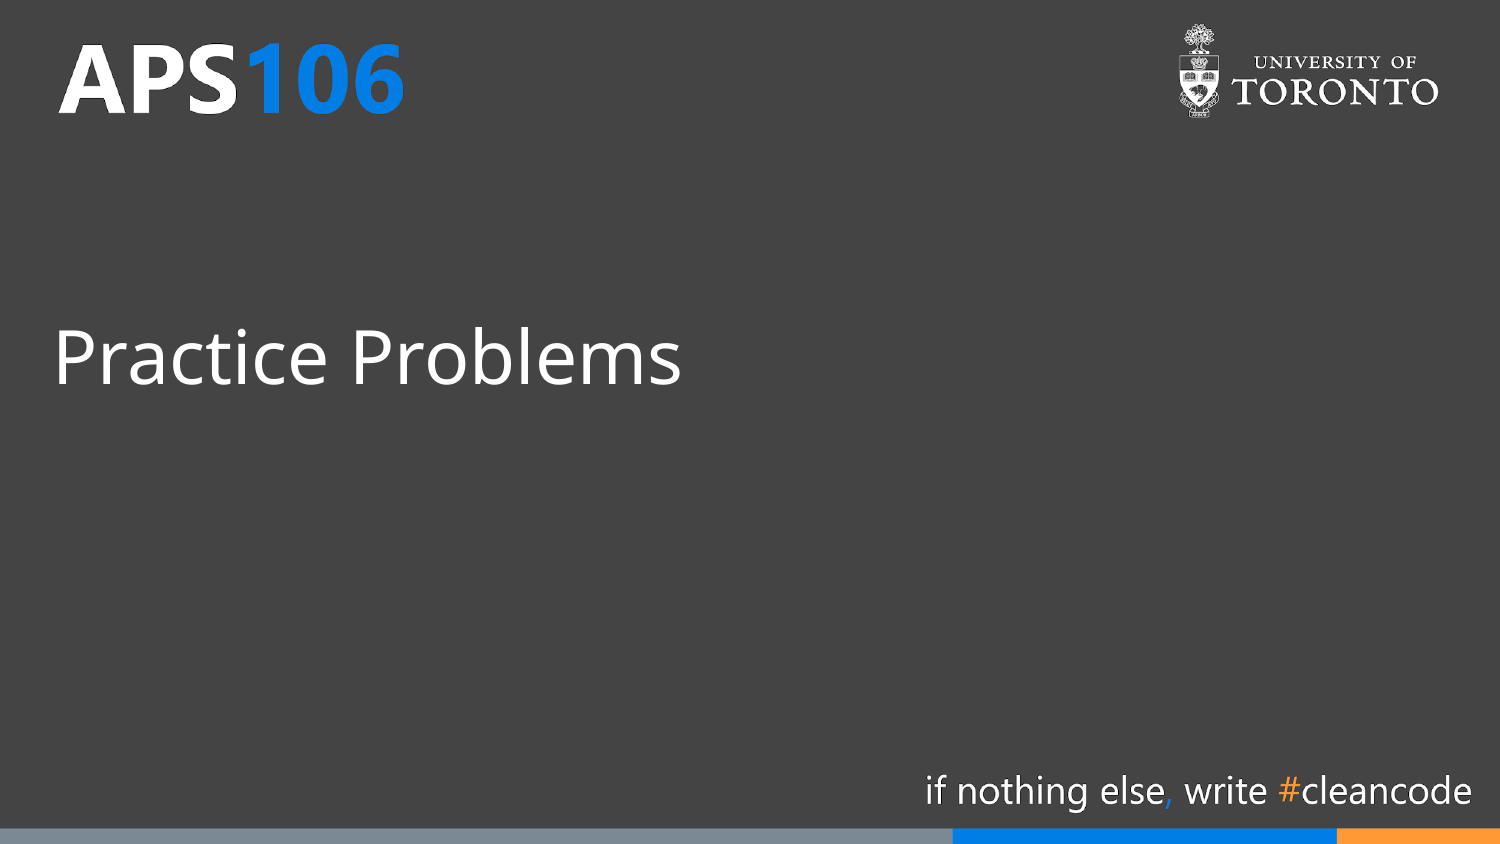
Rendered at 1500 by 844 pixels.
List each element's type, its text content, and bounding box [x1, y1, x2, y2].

title Practice Problems [41, 296, 1443, 407]
picture [0, 0, 1500, 844]
